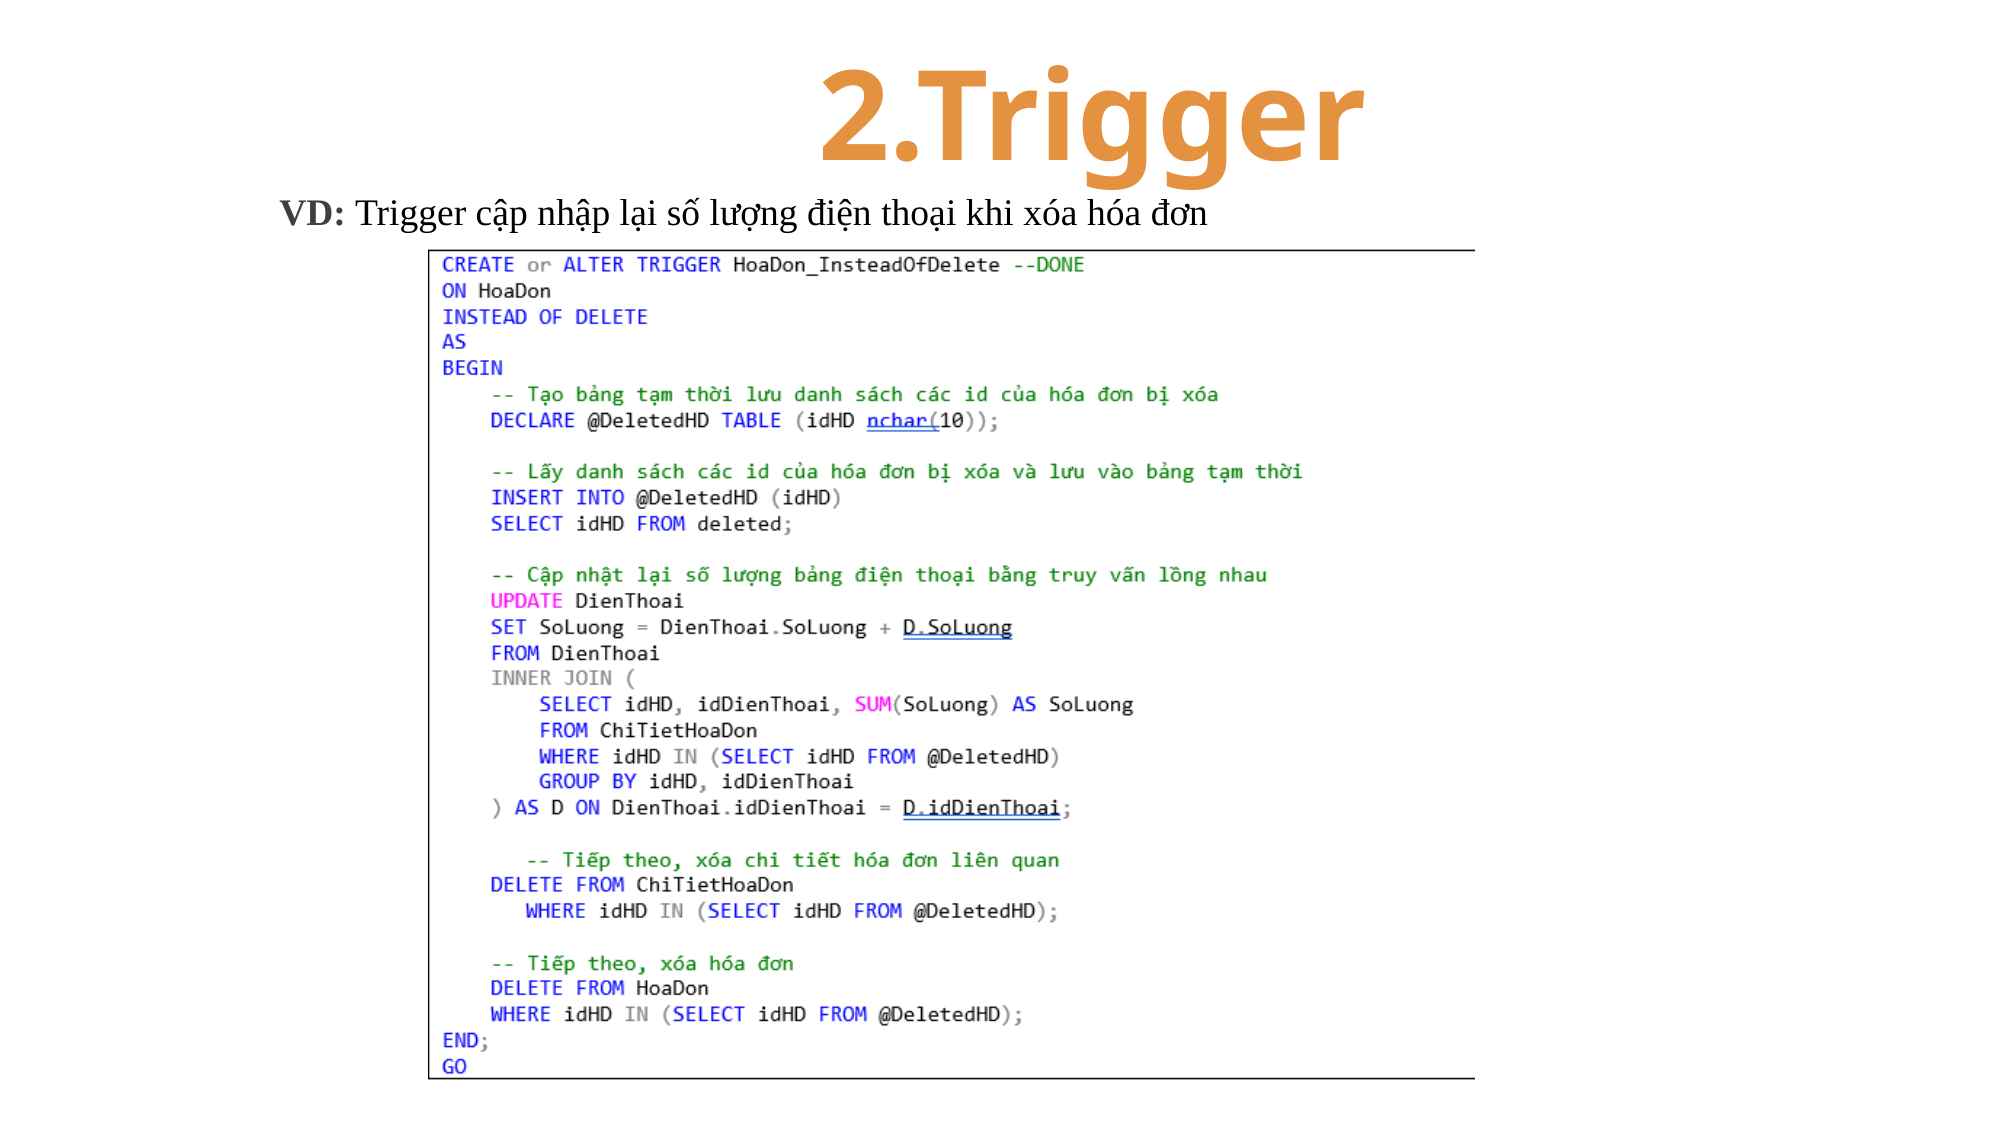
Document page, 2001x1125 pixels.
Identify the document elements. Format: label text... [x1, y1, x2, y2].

picture [428, 247, 1475, 1081]
text_box VD: Trigger cập nhập lại số lượng điện thoại khi xóa hóa đơn [264, 180, 1893, 241]
title 2.Trigger [257, 45, 1929, 233]
